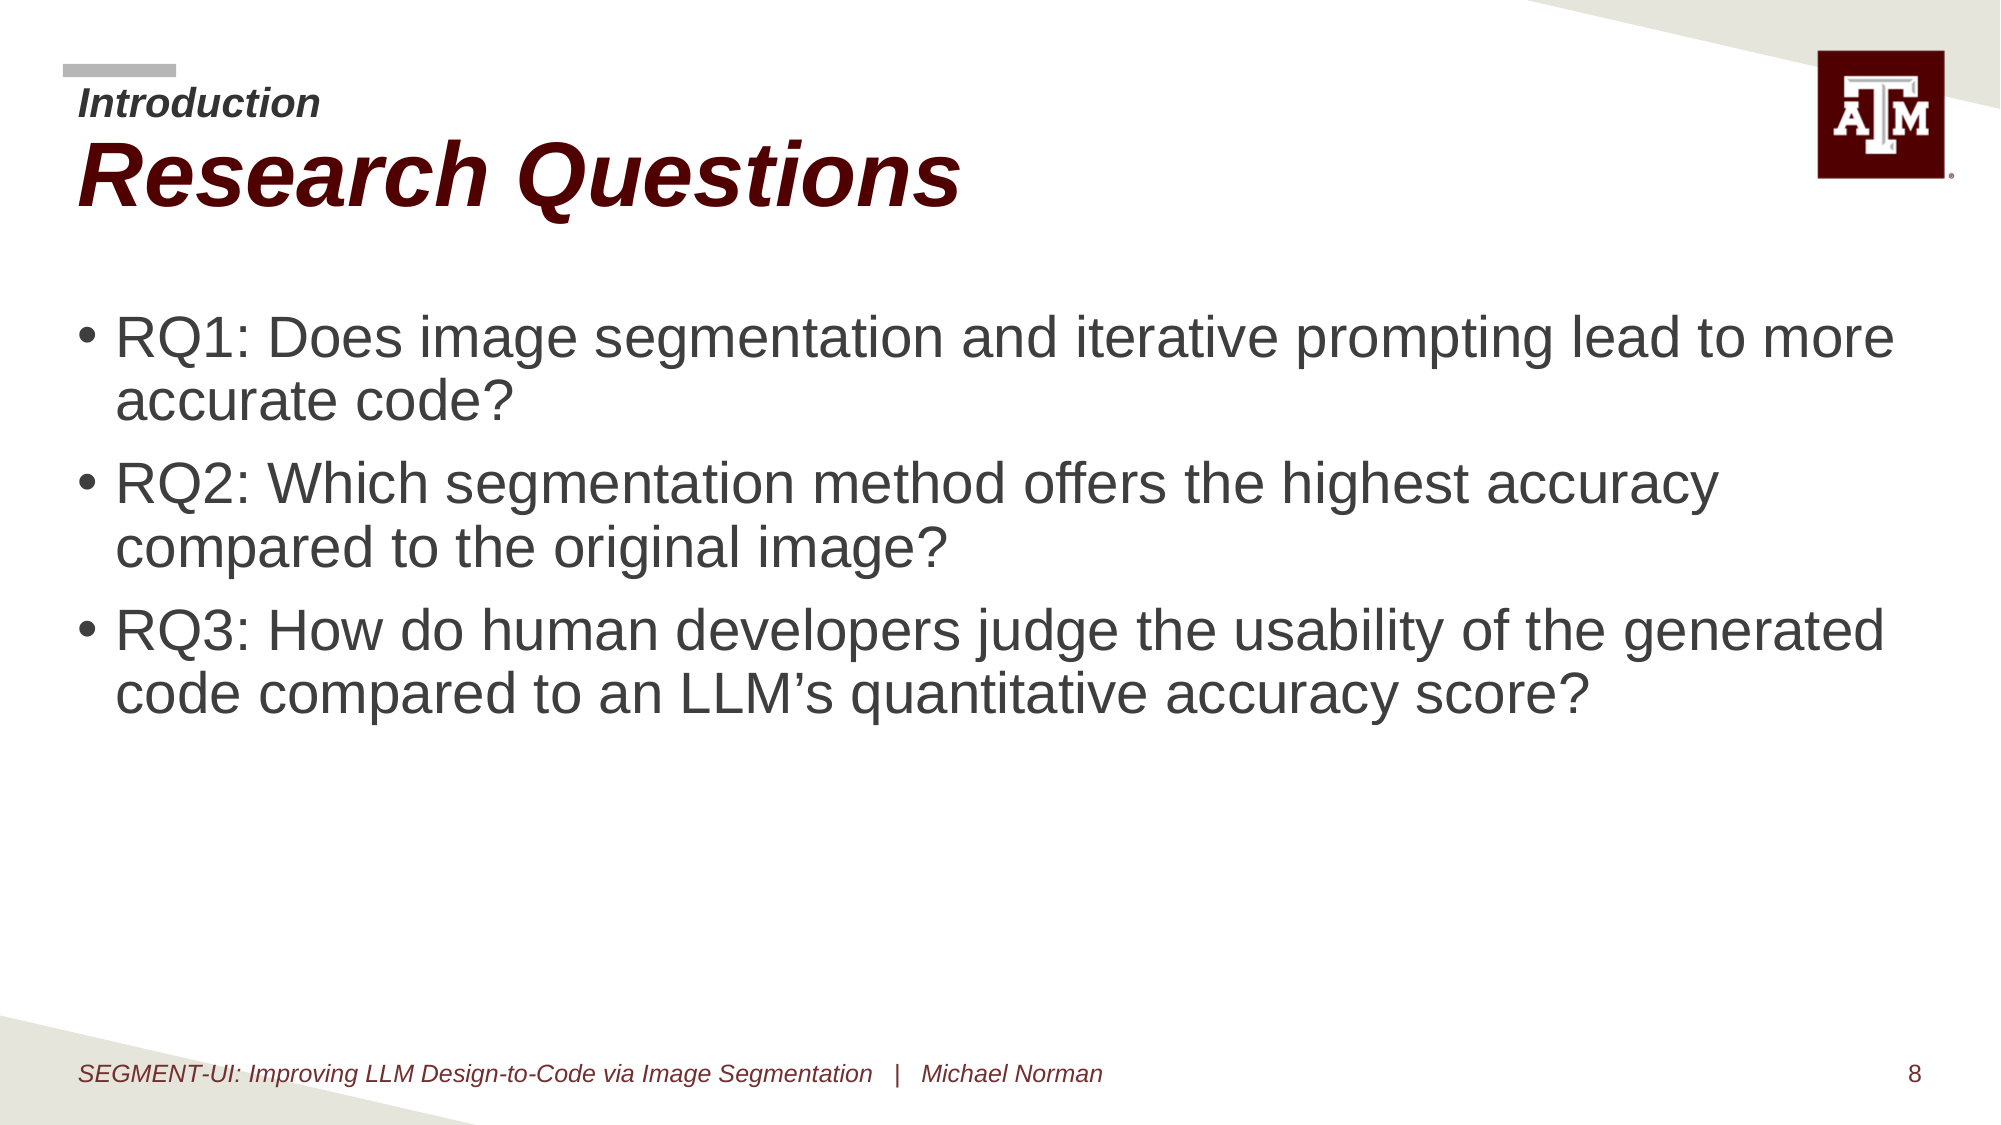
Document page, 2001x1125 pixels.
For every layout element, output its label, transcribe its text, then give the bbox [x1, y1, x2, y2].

list RQ1: Does image segmentation and iterative prompting lead to more accurate code? RQ2: Which segmentation method offers the highest accuracy compared to the original image? RQ3: How do human developers judge the usability of the generated code compared to an LLM’s quantitative accuracy score? [62, 299, 1938, 1014]
slide_number 8 [1487, 1042, 1938, 1103]
footer SEGMENT‑UI: Improving LLM Design‑to‑Code via Image Segmentation | Michael Norman [62, 1042, 1338, 1103]
text_box Introduction [62, 72, 942, 136]
picture [1792, 25, 1970, 203]
title Research Questions [62, 77, 1793, 278]
